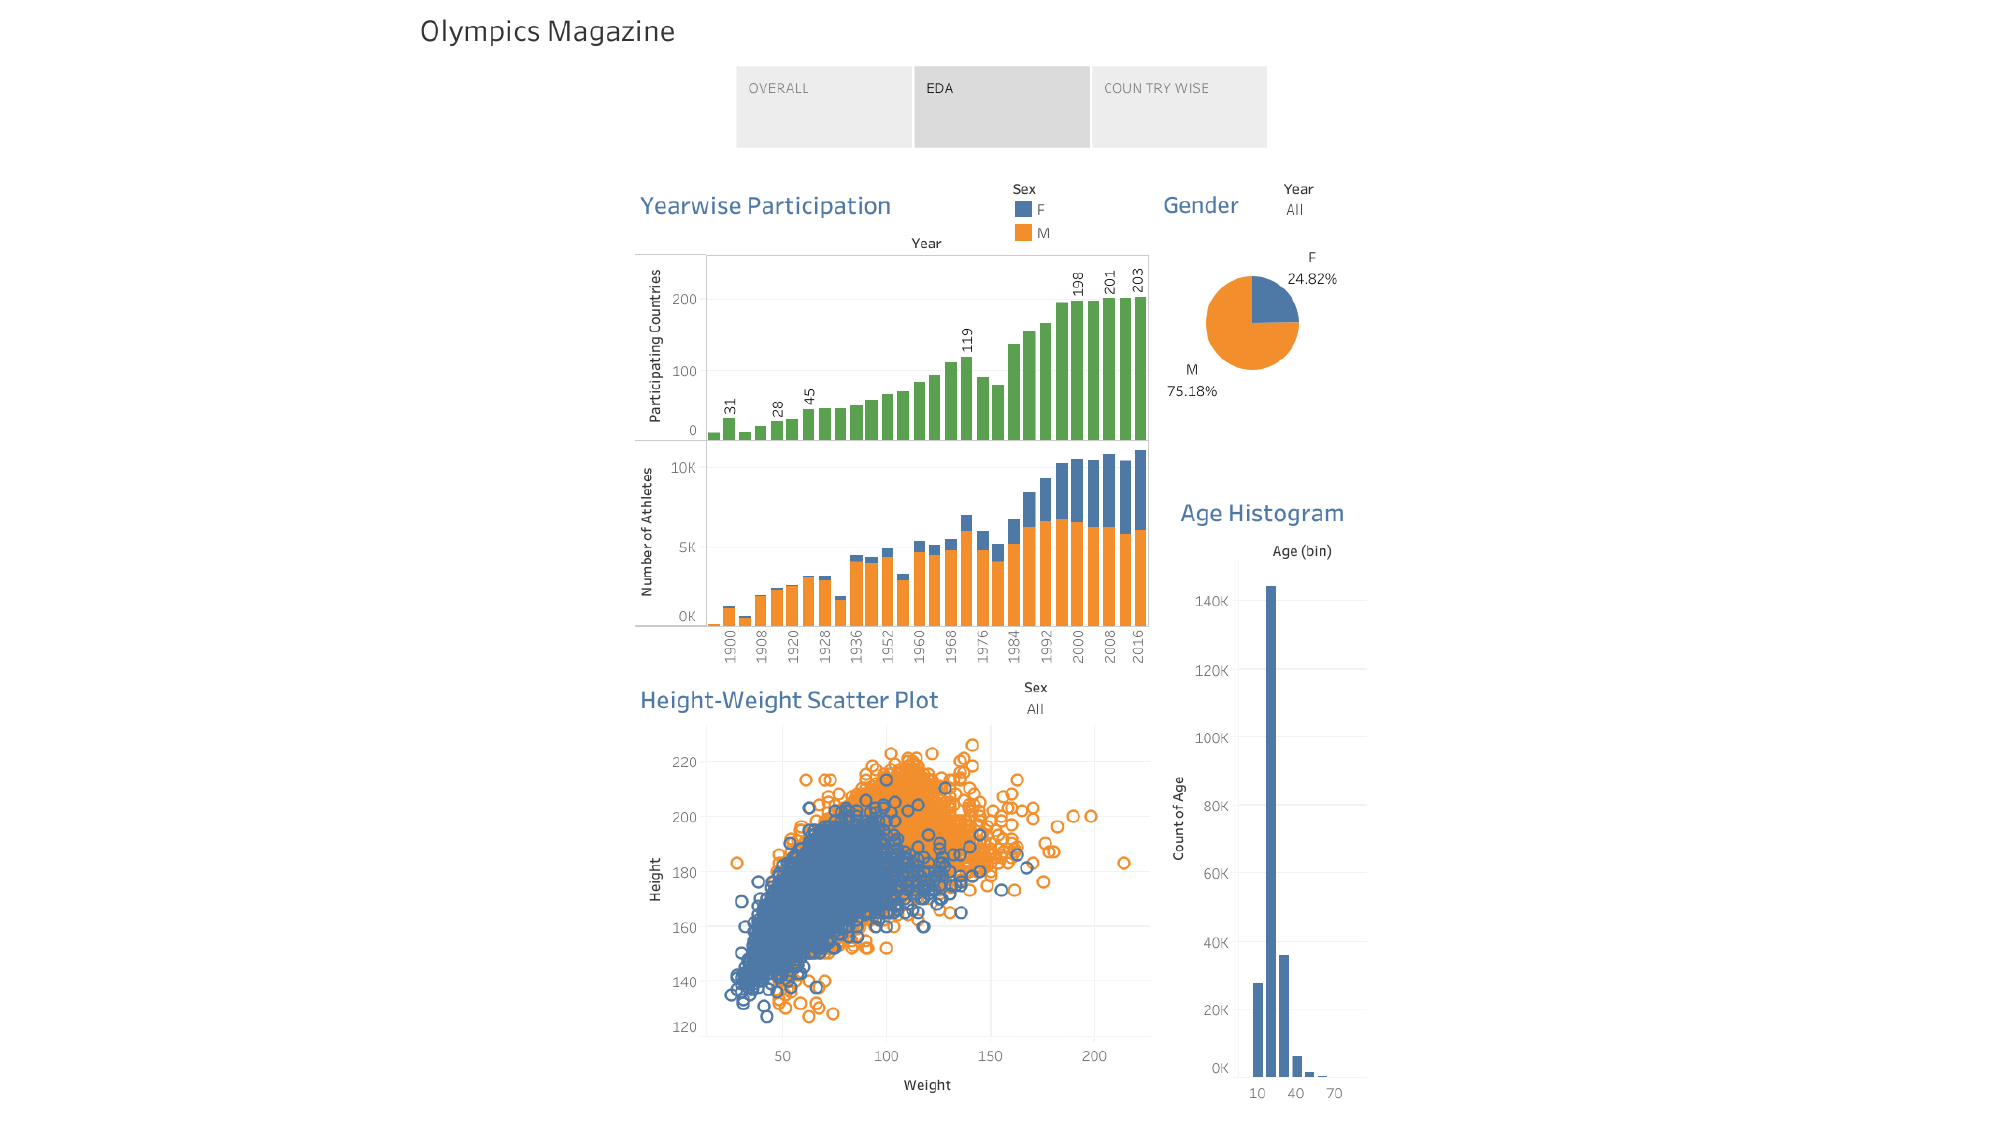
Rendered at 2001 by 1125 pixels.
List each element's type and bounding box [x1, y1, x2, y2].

picture [407, 0, 1593, 1125]
